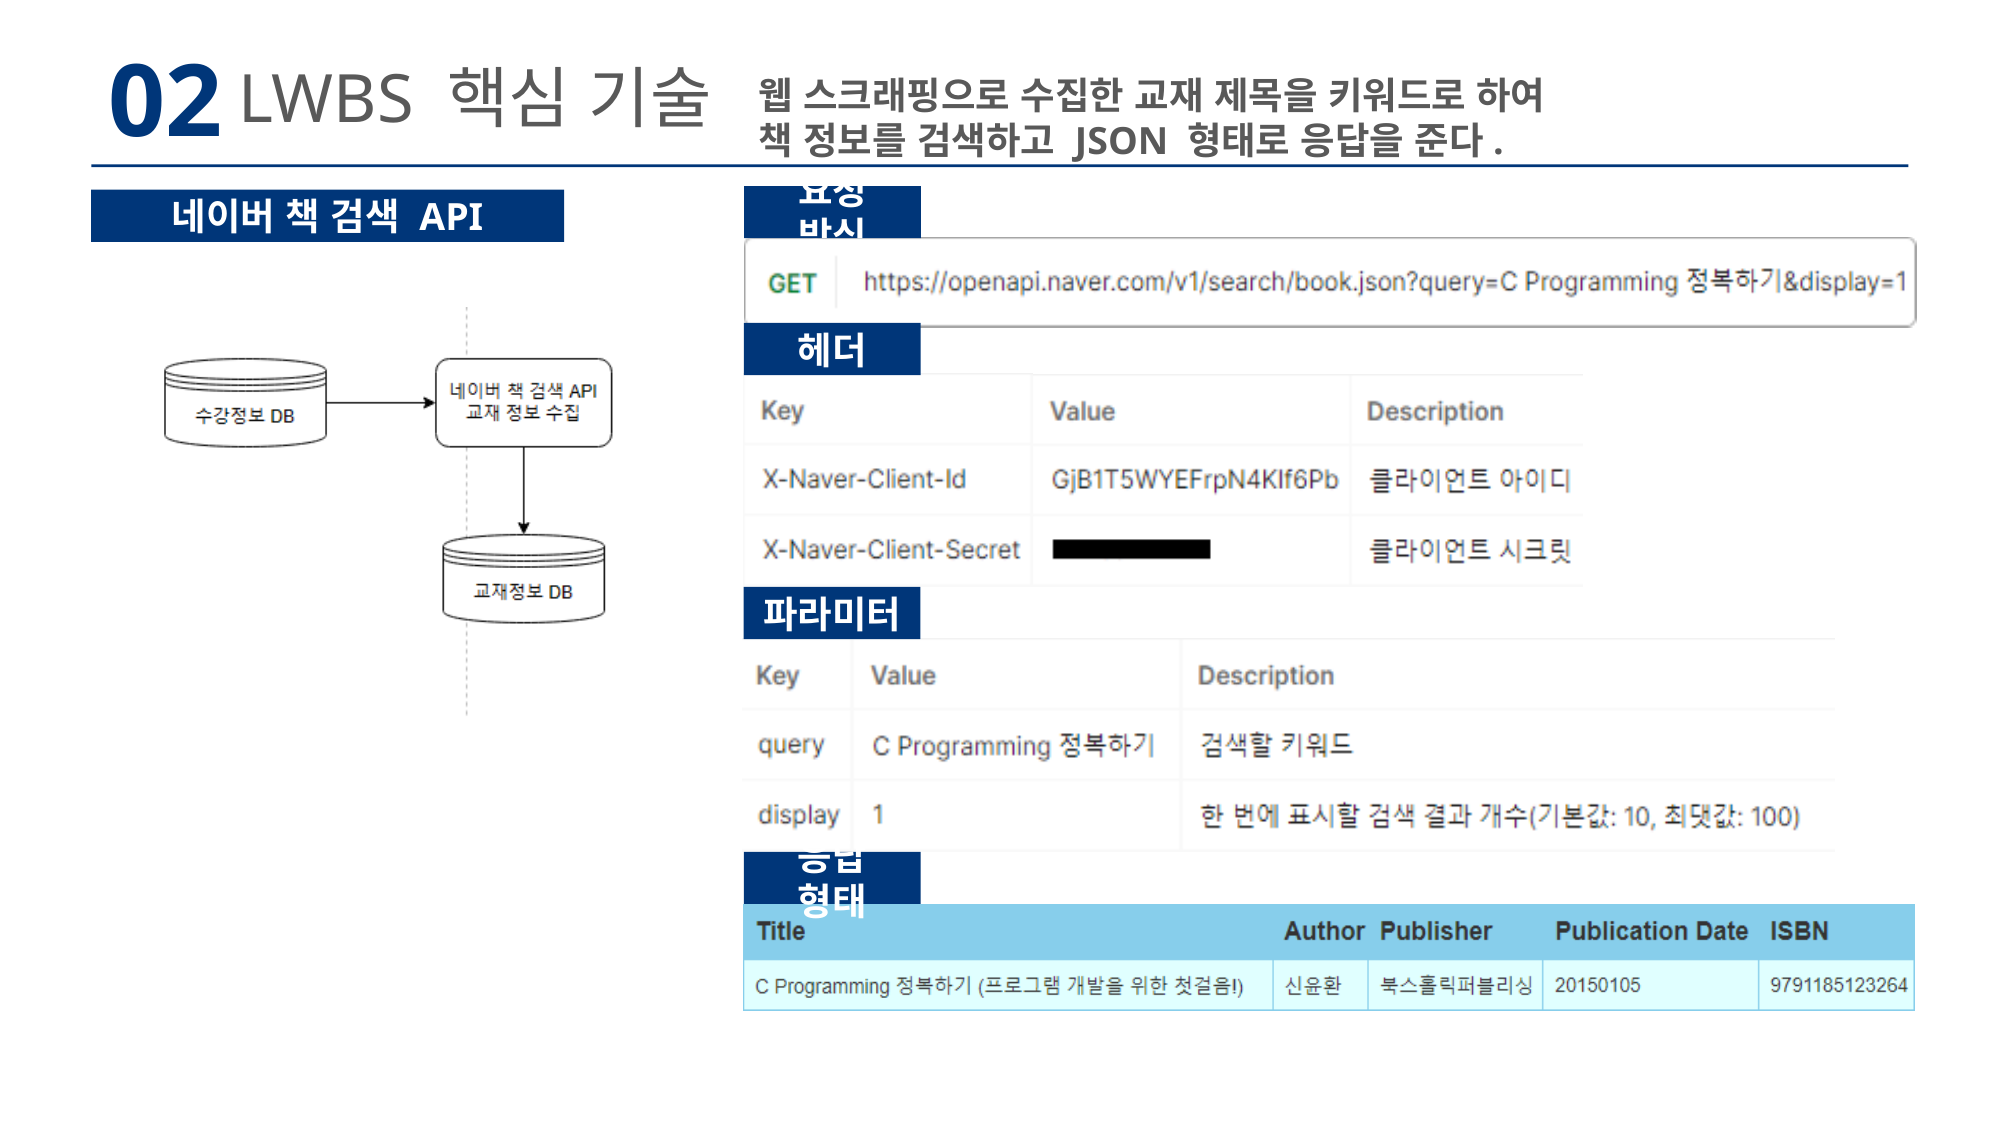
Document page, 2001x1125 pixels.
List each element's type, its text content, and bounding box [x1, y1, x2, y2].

text_box [1894, 163, 1910, 169]
text_box 웹 스크래핑으로 수집한 교재 제목을 키워드로 하여 책 정보를 검색하고 JSON 형태로 응답을 준다. [743, 64, 1894, 170]
picture [39, 307, 721, 720]
text_box [465, 166, 518, 172]
text_box 네이버 책 검색 API [90, 188, 566, 243]
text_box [90, 27, 1020, 166]
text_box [743, 185, 1917, 1011]
